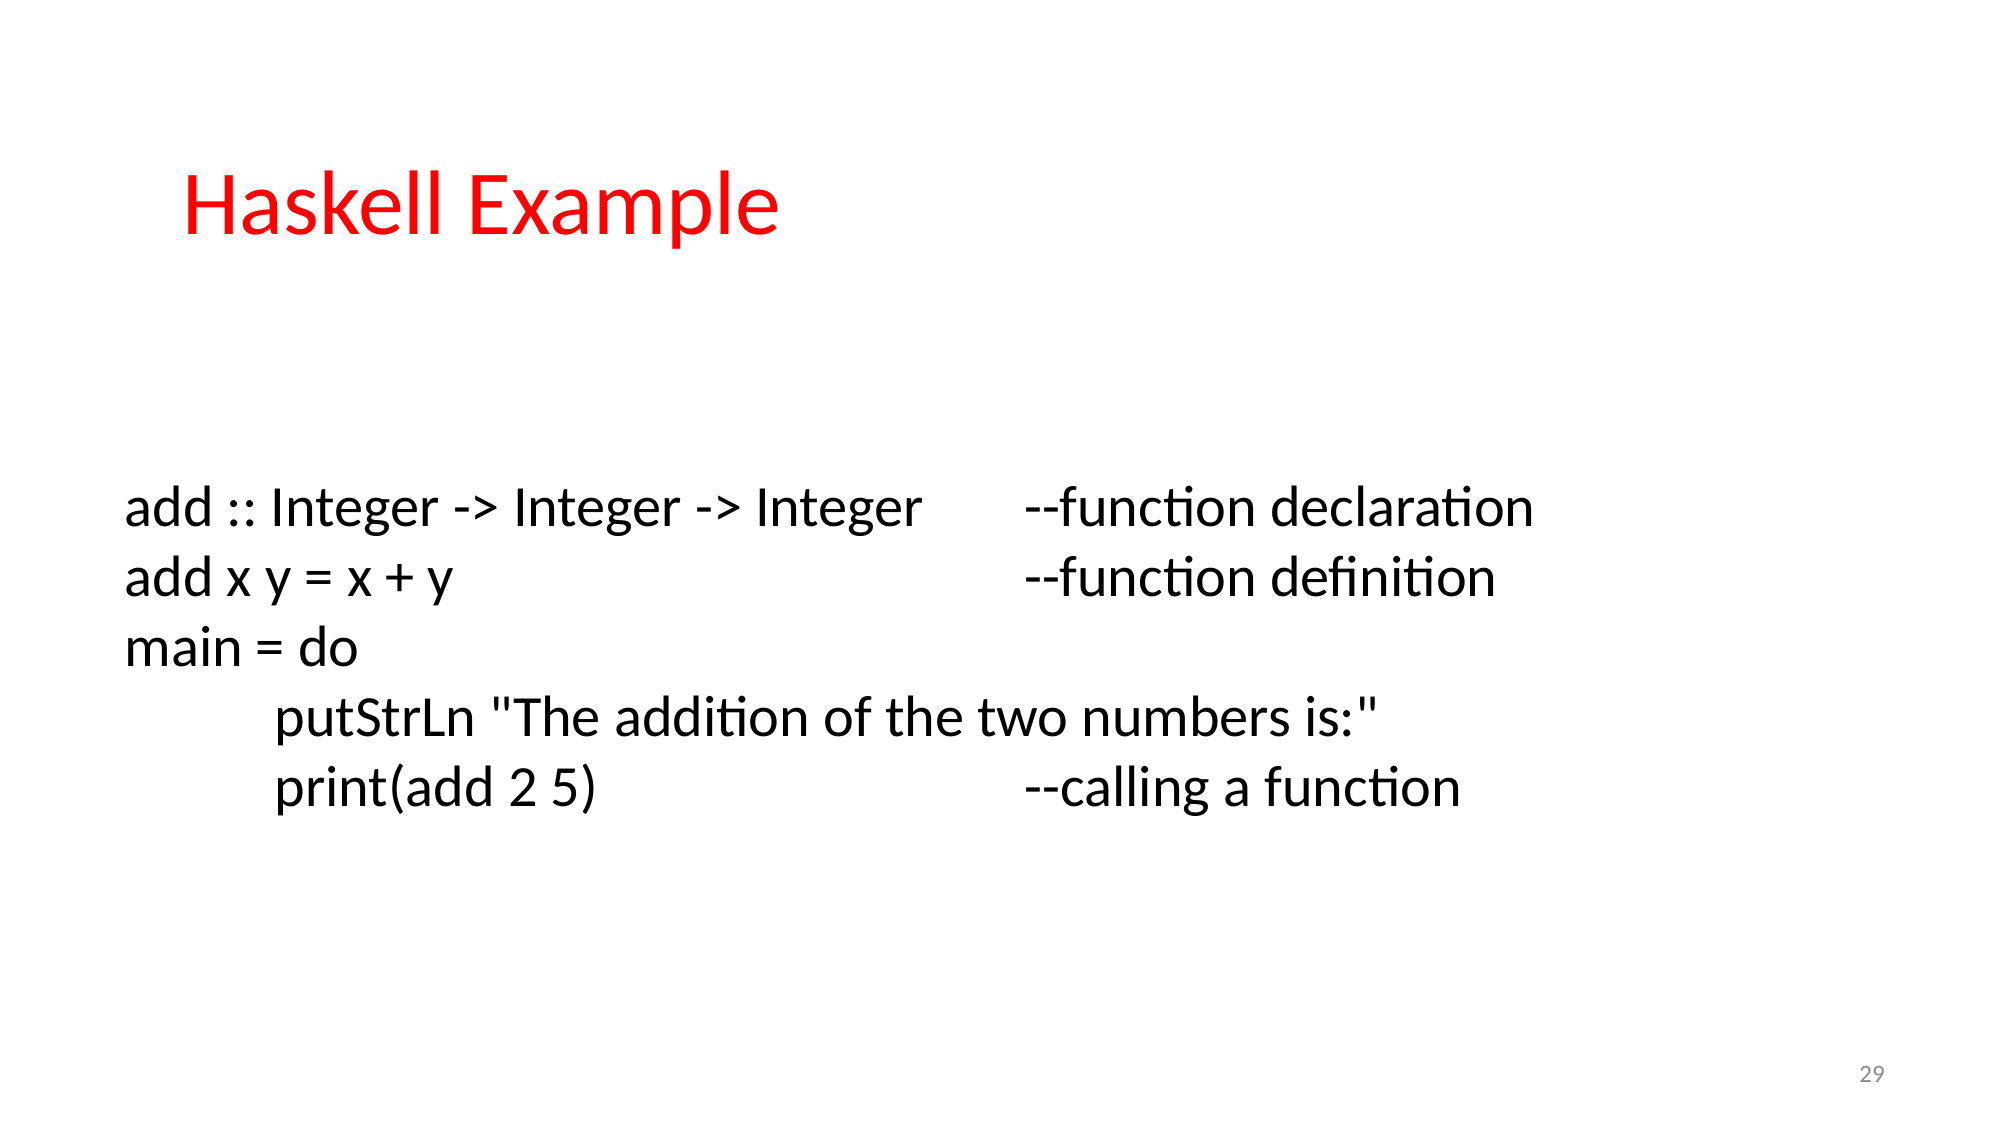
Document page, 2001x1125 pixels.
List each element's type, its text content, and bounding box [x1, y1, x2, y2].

text_box Haskell Example [167, 135, 798, 261]
text_box add :: Integer -> Integer -> Integer --function declaration add x y = x + y --function definition main = do putStrLn "The addition of the two numbers is:" print(add 2 5) --calling a function [109, 461, 1695, 826]
slide_number 29 [1433, 1042, 1900, 1103]
